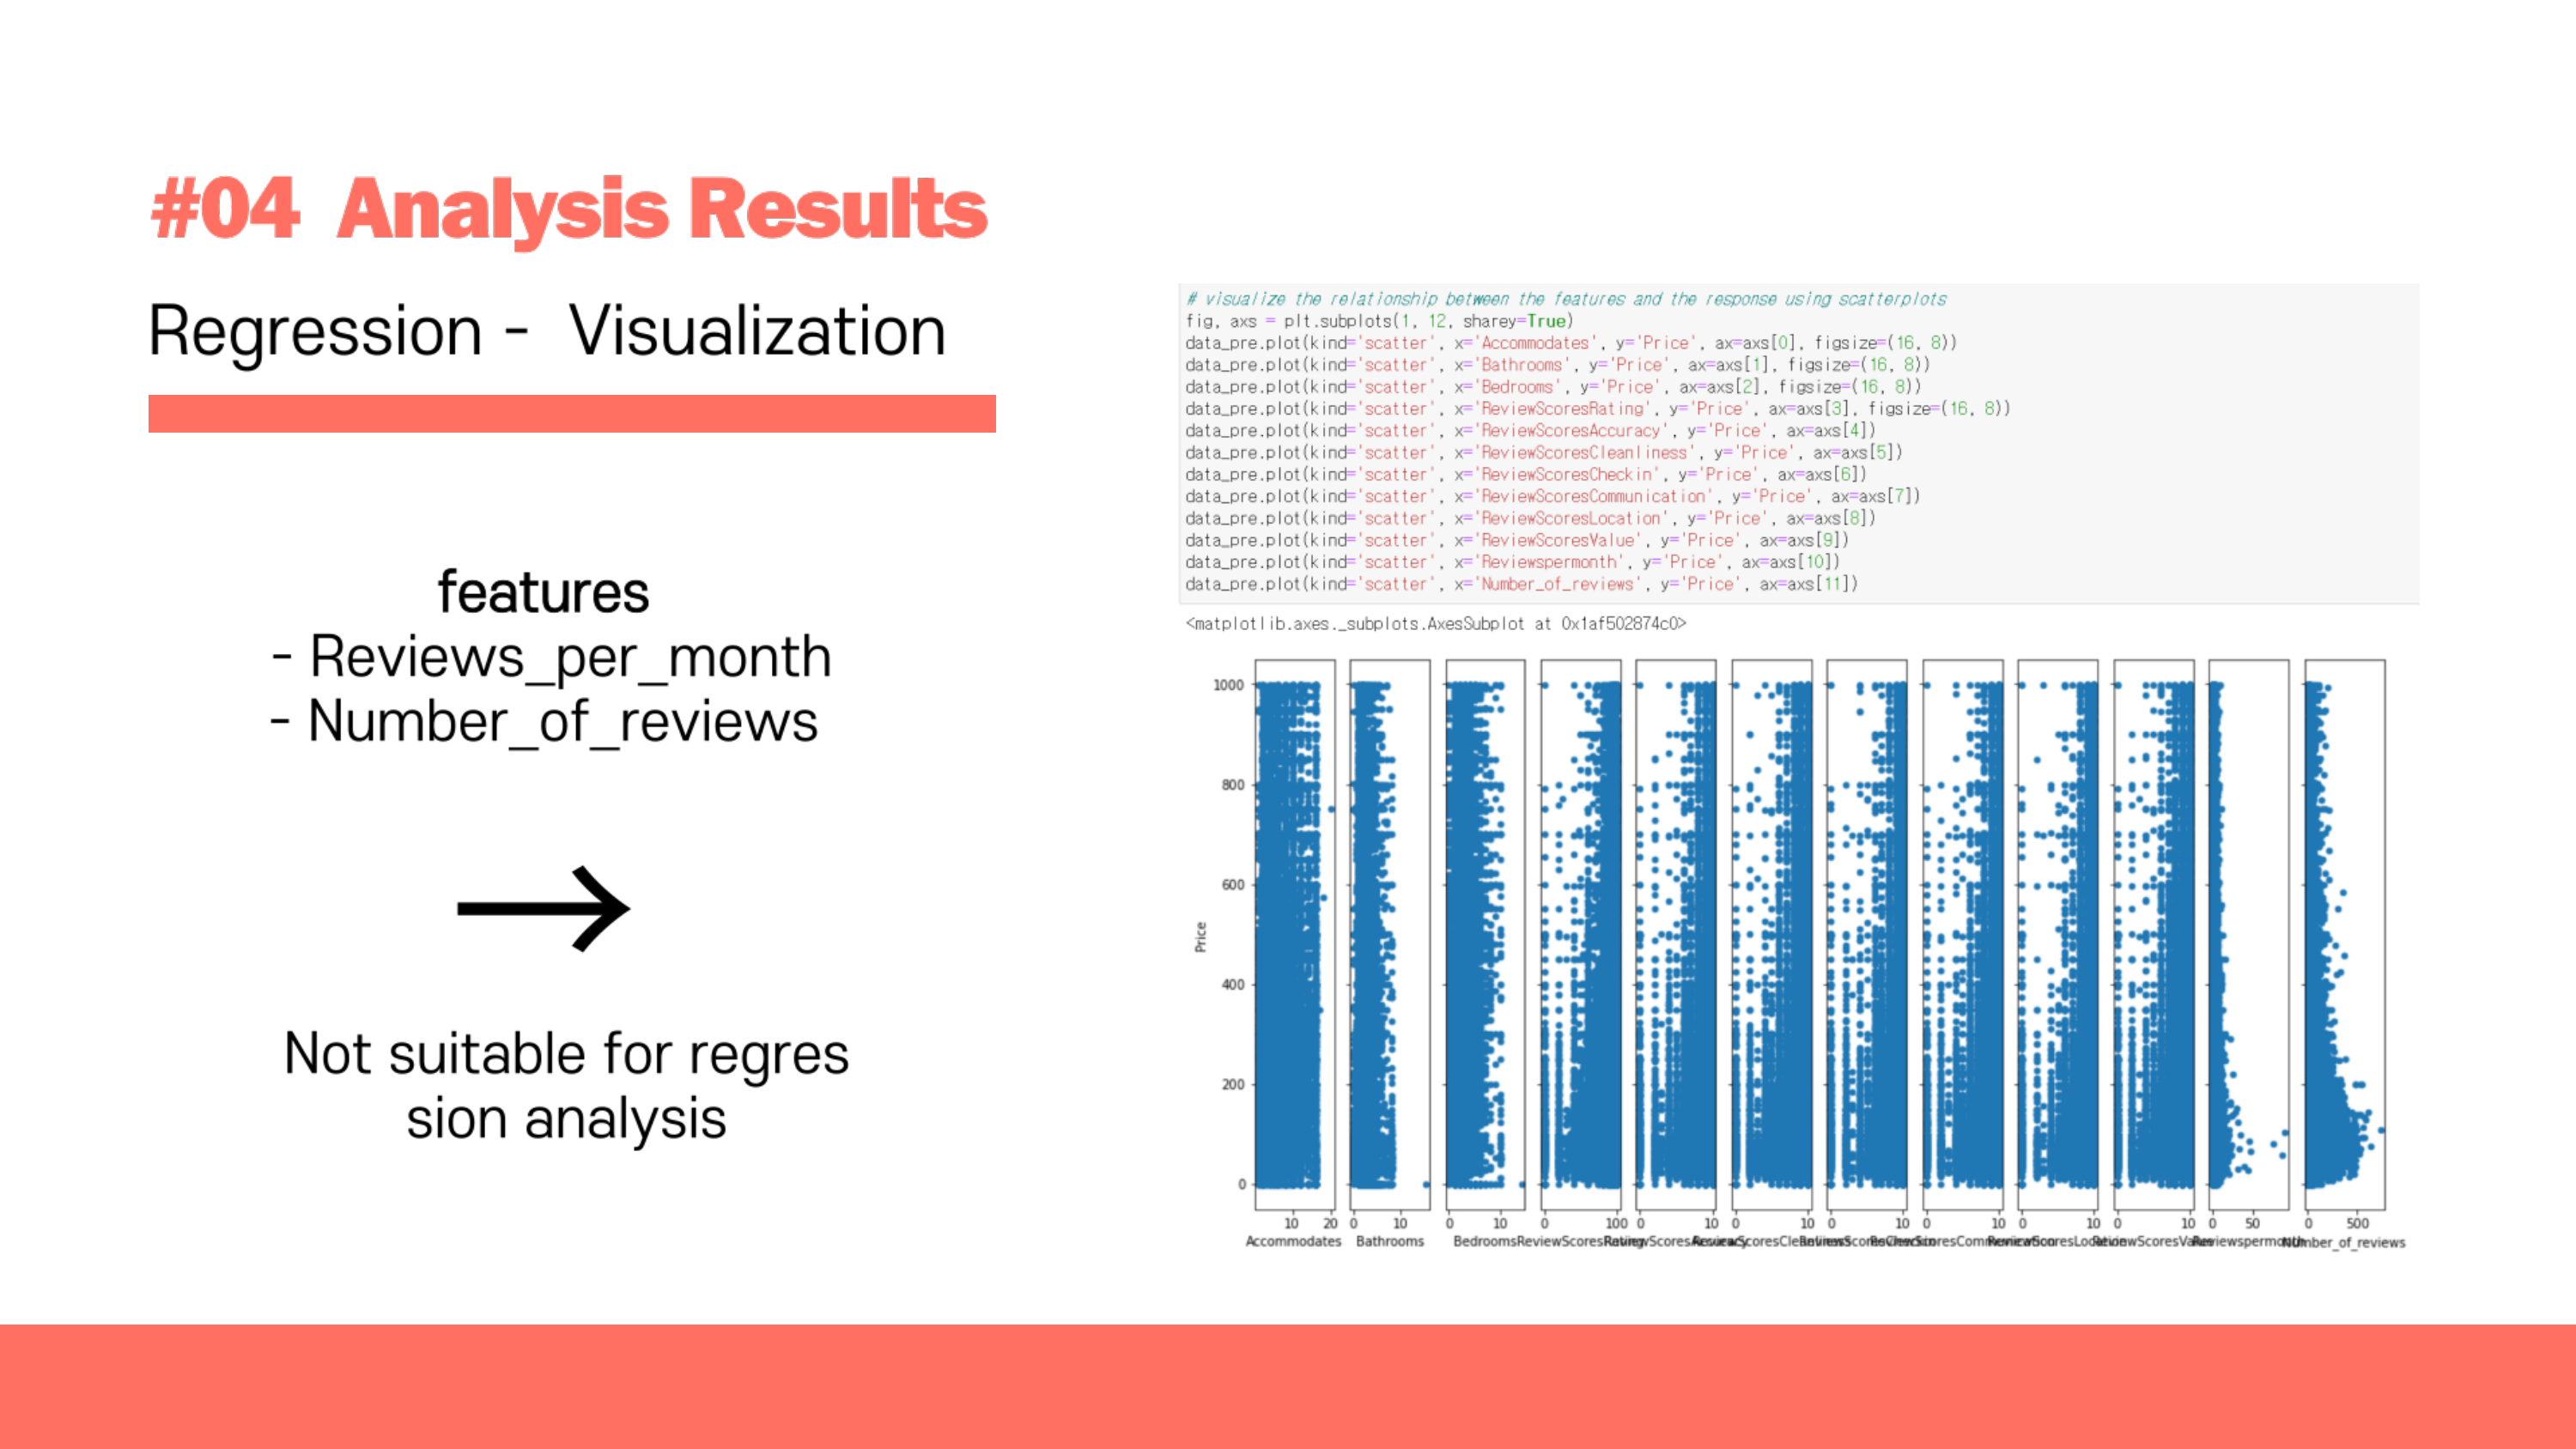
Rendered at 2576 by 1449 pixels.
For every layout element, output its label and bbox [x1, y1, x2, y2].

text_box [148, 395, 996, 433]
picture [137, 130, 1030, 461]
picture [246, 544, 1001, 1176]
text_box [1175, 283, 2421, 1258]
text_box [0, 1325, 2576, 1449]
